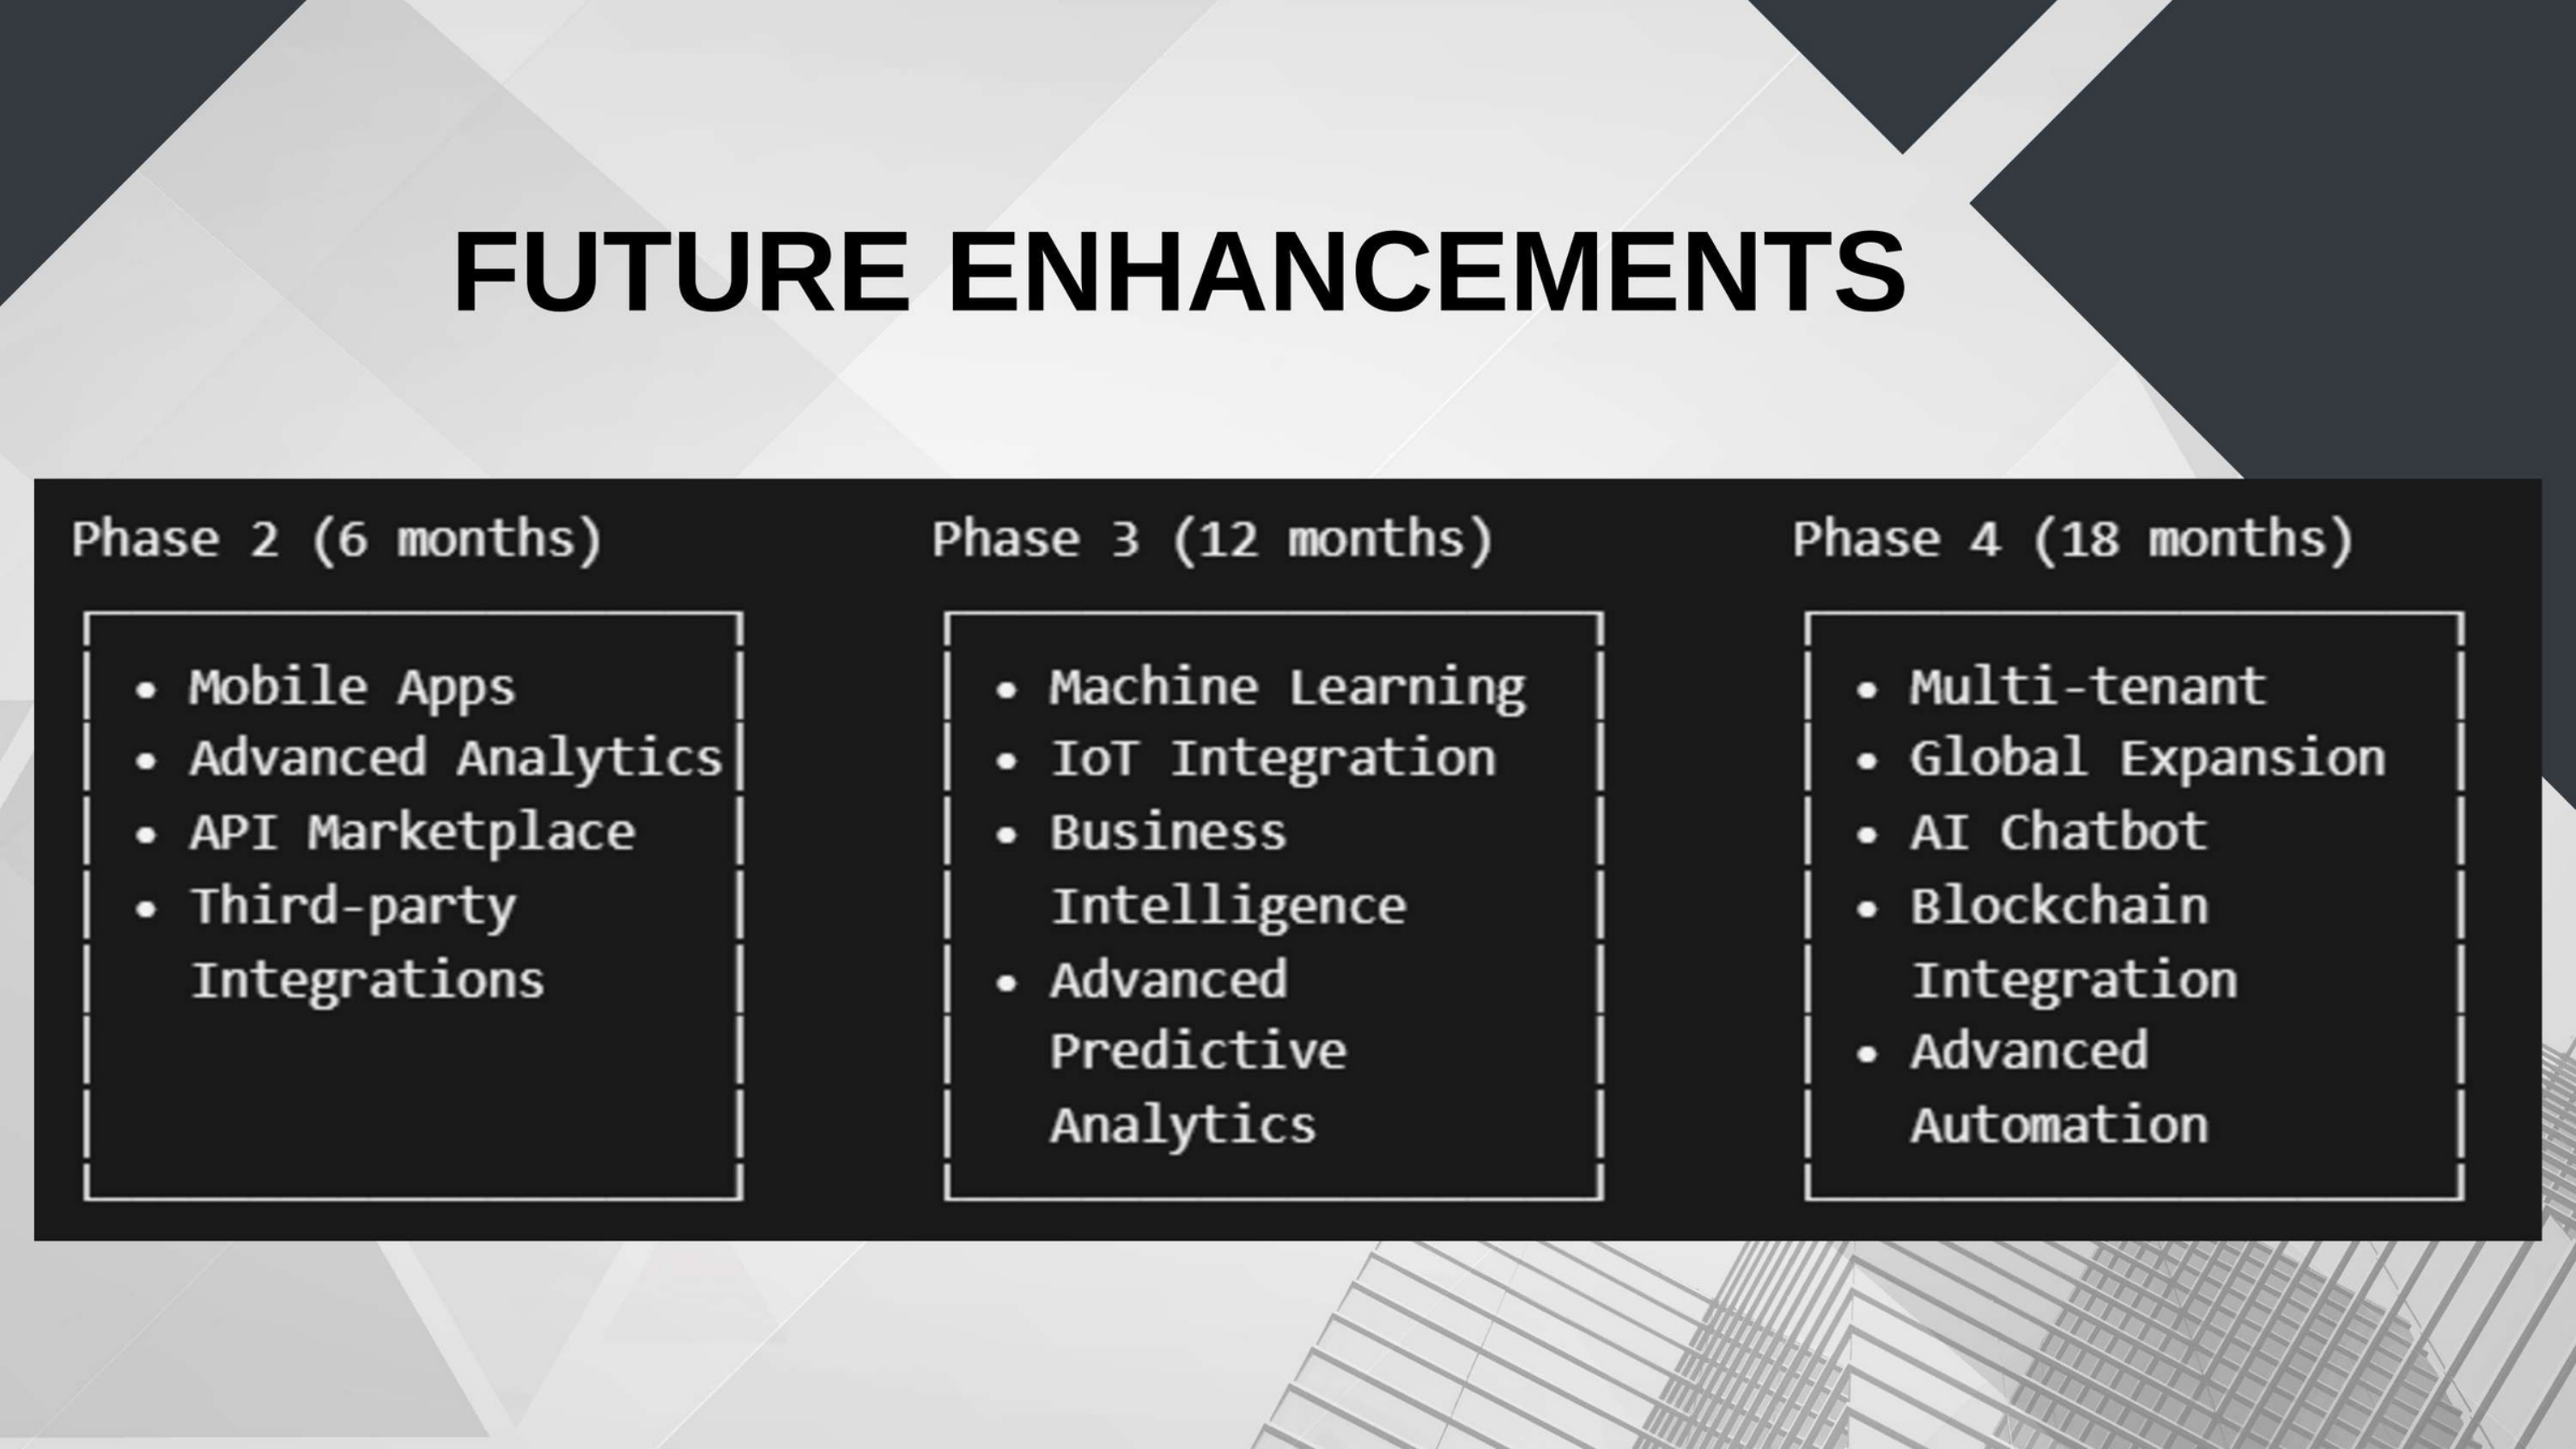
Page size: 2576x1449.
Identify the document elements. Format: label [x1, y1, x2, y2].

text_box [0, 0, 2576, 1449]
